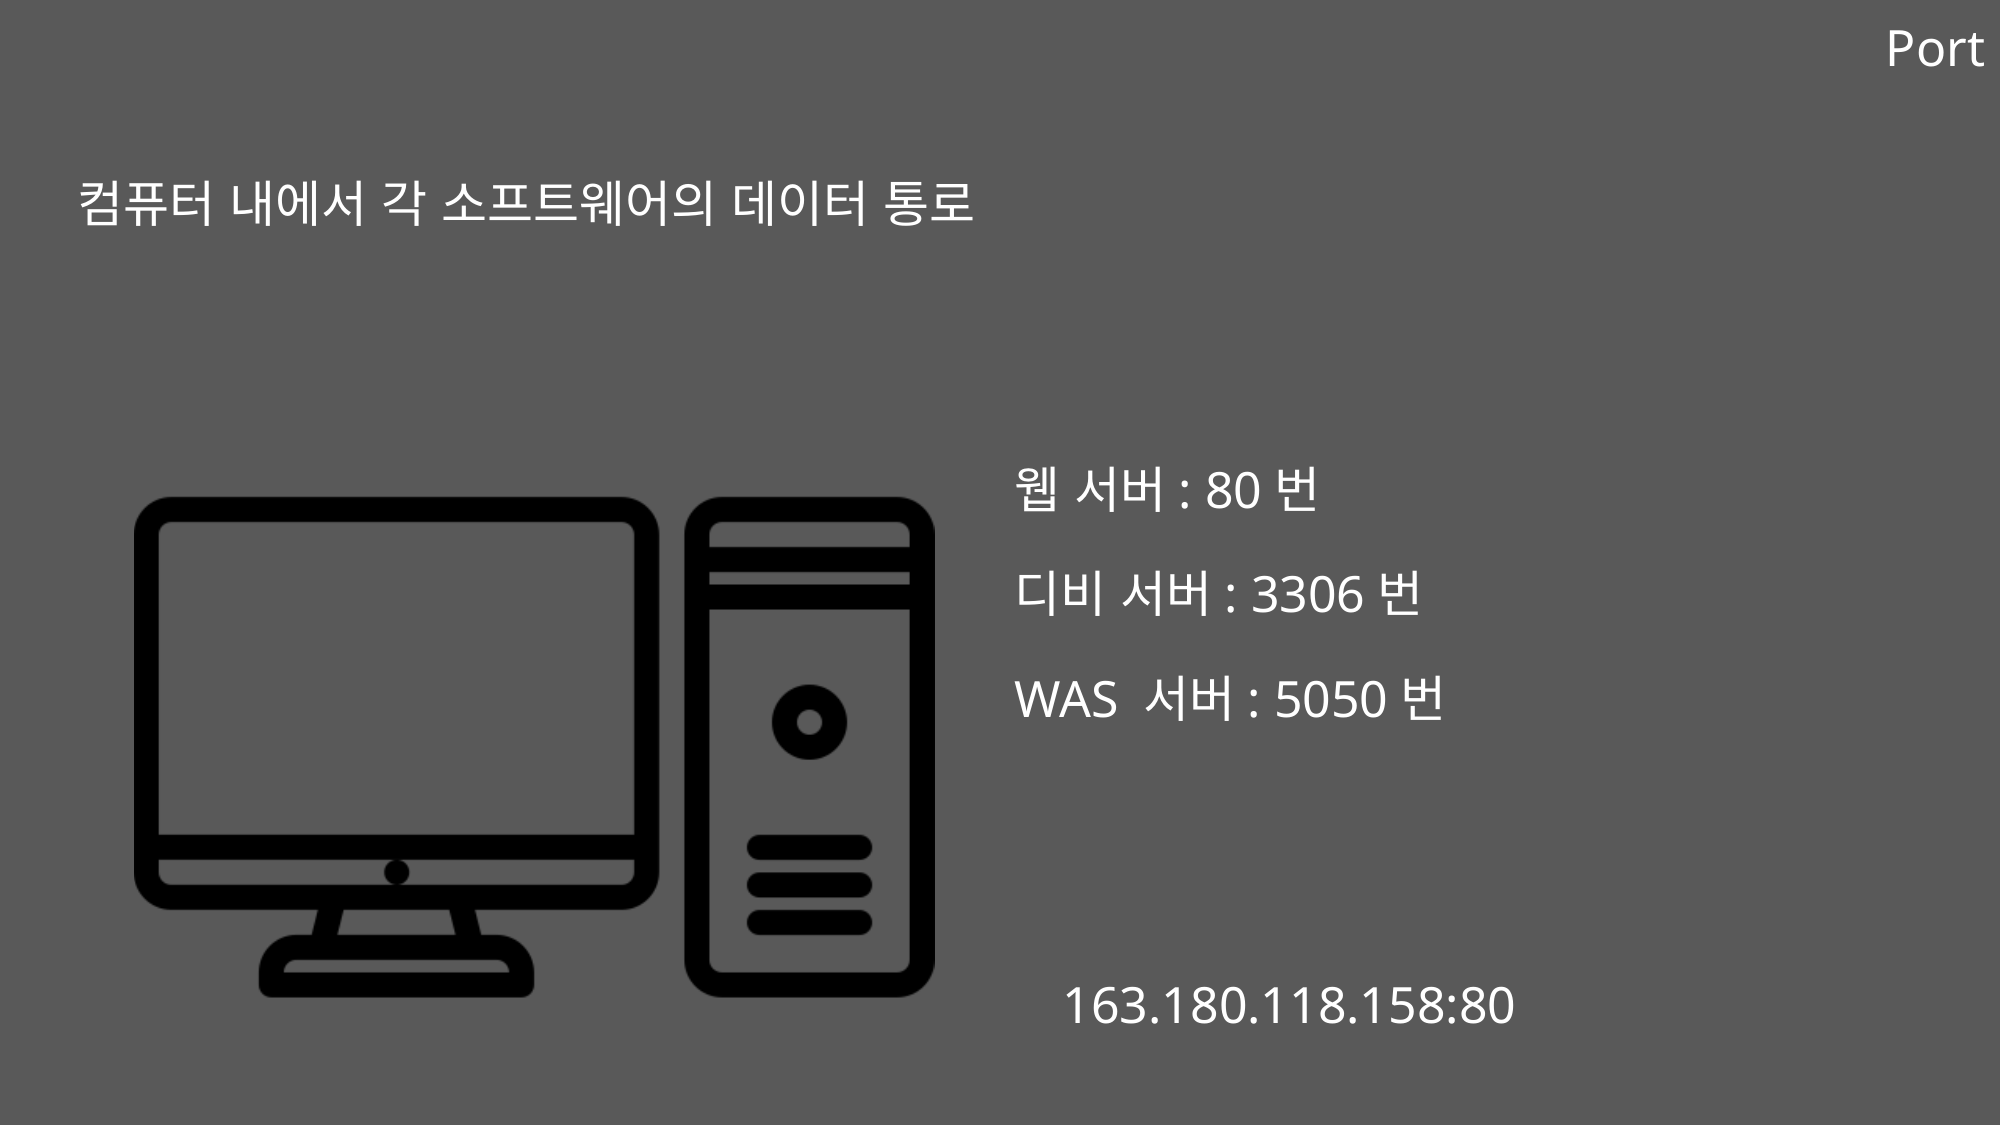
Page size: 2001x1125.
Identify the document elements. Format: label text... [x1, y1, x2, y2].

text_box WAS 서버: 5050번 [999, 667, 2000, 772]
picture [134, 347, 935, 1125]
text_box Port [919, 15, 2000, 192]
text_box 디비 서버: 3306번 [999, 562, 2000, 667]
text_box 웹 서버: 80번 [999, 457, 2000, 562]
text_box 컴퓨터 내에서 각 소프트웨어의 데이터 통로 [62, 171, 1480, 254]
text_box 163.180.118.158:80 [969, 972, 1610, 1055]
